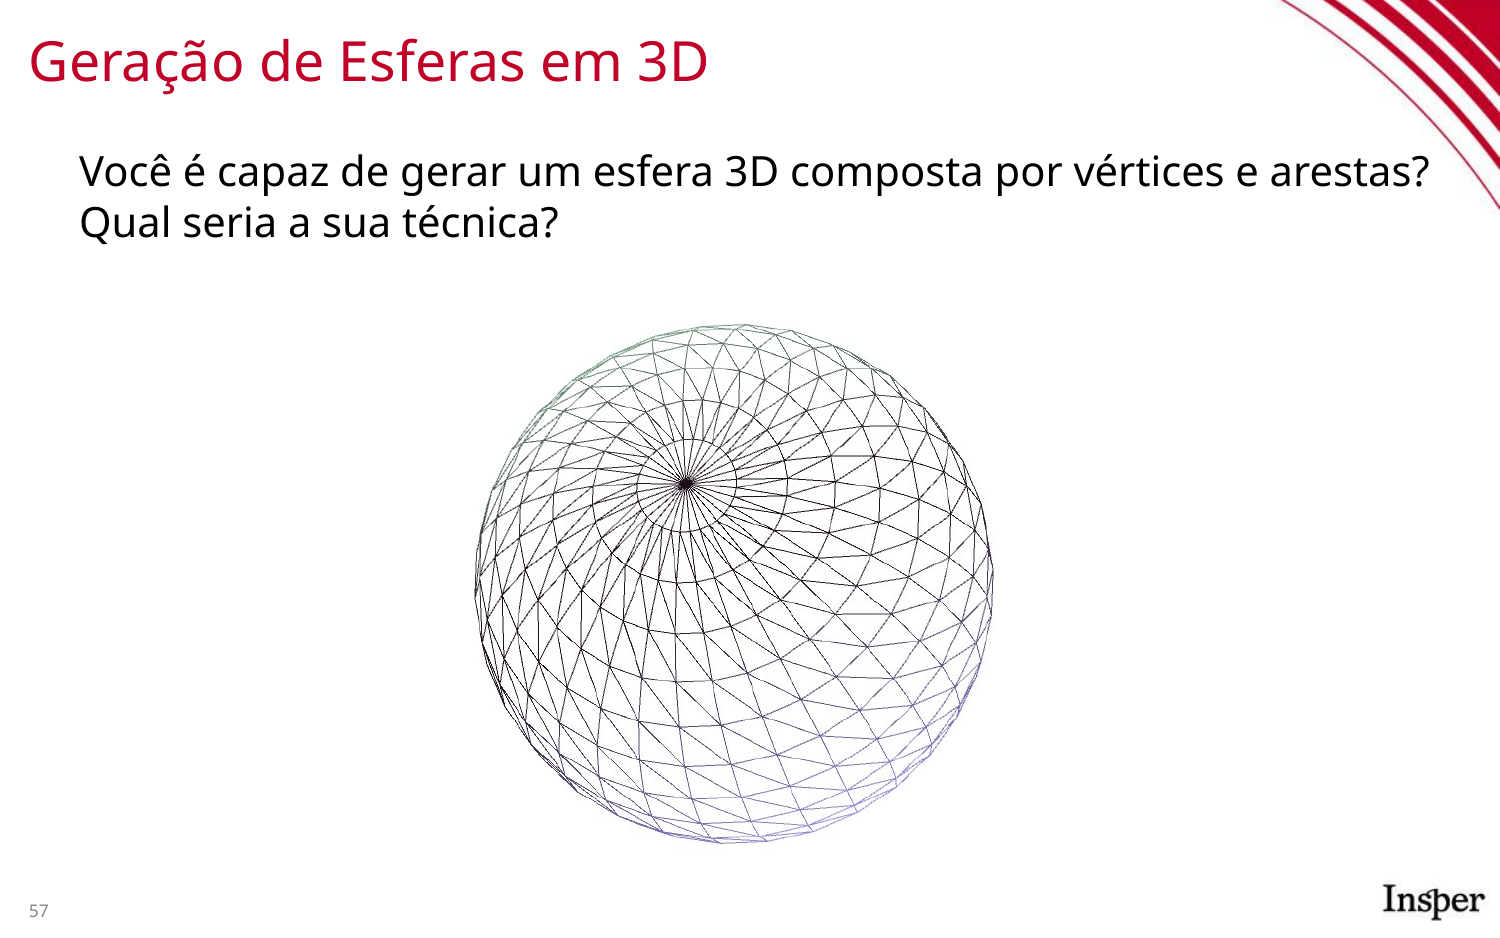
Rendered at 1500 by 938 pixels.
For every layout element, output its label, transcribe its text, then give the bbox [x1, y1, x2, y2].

list Você é capaz de gerar um esfera 3D composta por vértices e arestas? Qual seria a sua técnica? [64, 137, 1447, 323]
picture [249, 0, 1500, 938]
title Geração de Esferas em 3D [13, 18, 1397, 104]
slide_number 57 [0, 887, 78, 938]
